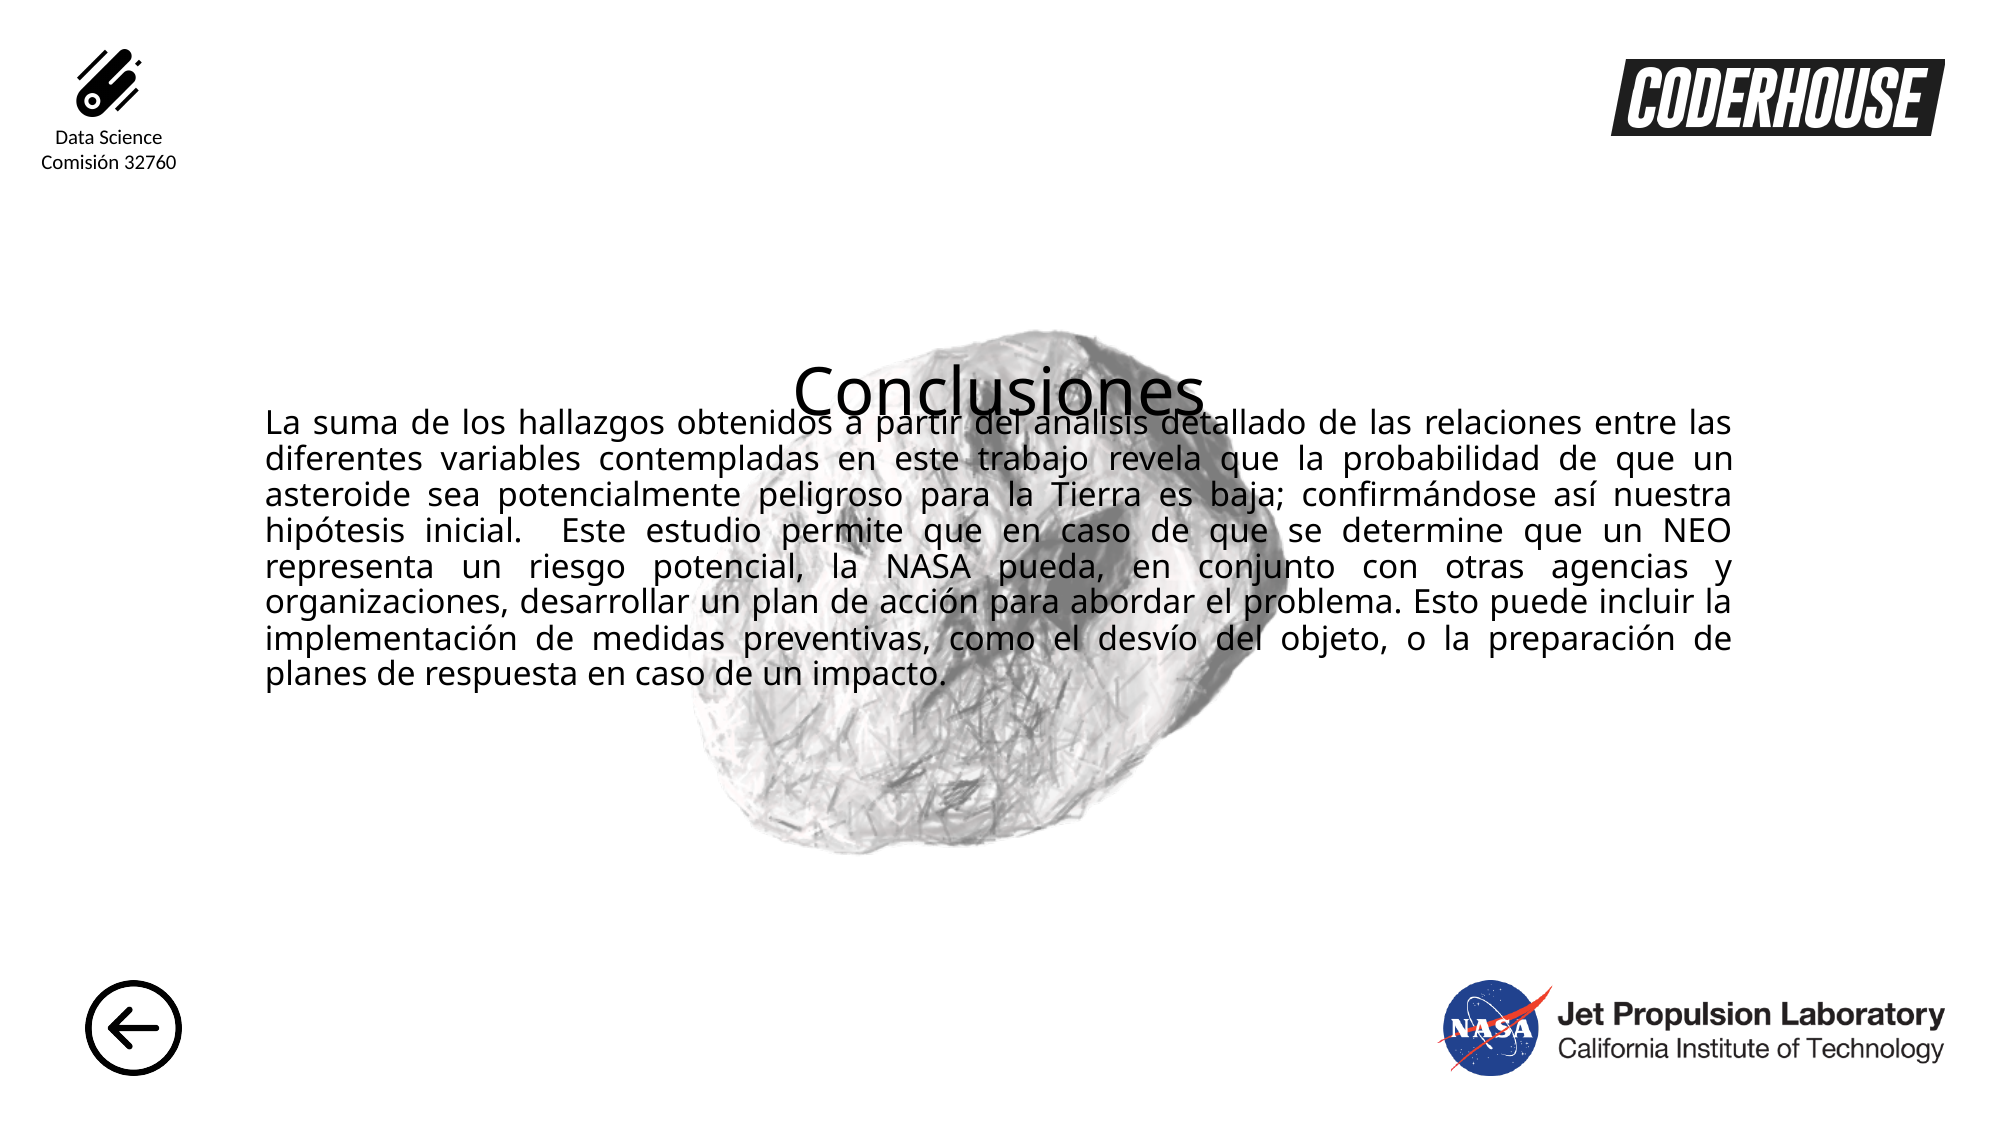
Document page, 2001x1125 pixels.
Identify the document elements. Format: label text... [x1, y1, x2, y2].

text_box Conclusiones [1365, 347, 1750, 438]
text_box Data Science Comisión 32760 [23, 116, 195, 182]
text_box Conclusiones [249, 347, 635, 438]
picture [85, 980, 182, 1076]
picture [1609, 59, 1945, 136]
picture [1437, 980, 1945, 1076]
picture [635, 226, 1365, 956]
picture [75, 49, 143, 117]
title La suma de los hallazgos obtenidos a partir del análisis detallado de las relaciones entre las diferentes variables contempladas en este trabajo revela que la probabilidad de que un asteroide sea potencialmente peligroso para la Tierra es baja; confirmándose así nuestra hipótesis inicial. Este estudio permite que en caso de que se determine que un NEO representa un riesgo potencial, la NASA pueda, en conjunto con otras agencias y organizaciones, desarrollar un plan de acción para abordar el problema. Esto puede incluir la implementación de medidas preventivas, como el desvío del objeto, o la preparación de planes de respuesta en caso de un impacto. [249, 452, 635, 701]
title La suma de los hallazgos obtenidos a partir del análisis detallado de las relaciones entre las diferentes variables contempladas en este trabajo revela que la probabilidad de que un asteroide sea potencialmente peligroso para la Tierra es baja; confirmándose así nuestra hipótesis inicial. Este estudio permite que en caso de que se determine que un NEO representa un riesgo potencial, la NASA pueda, en conjunto con otras agencias y organizaciones, desarrollar un plan de acción para abordar el problema. Esto puede incluir la implementación de medidas preventivas, como el desvío del objeto, o la preparación de planes de respuesta en caso de un impacto. [1365, 452, 1750, 701]
